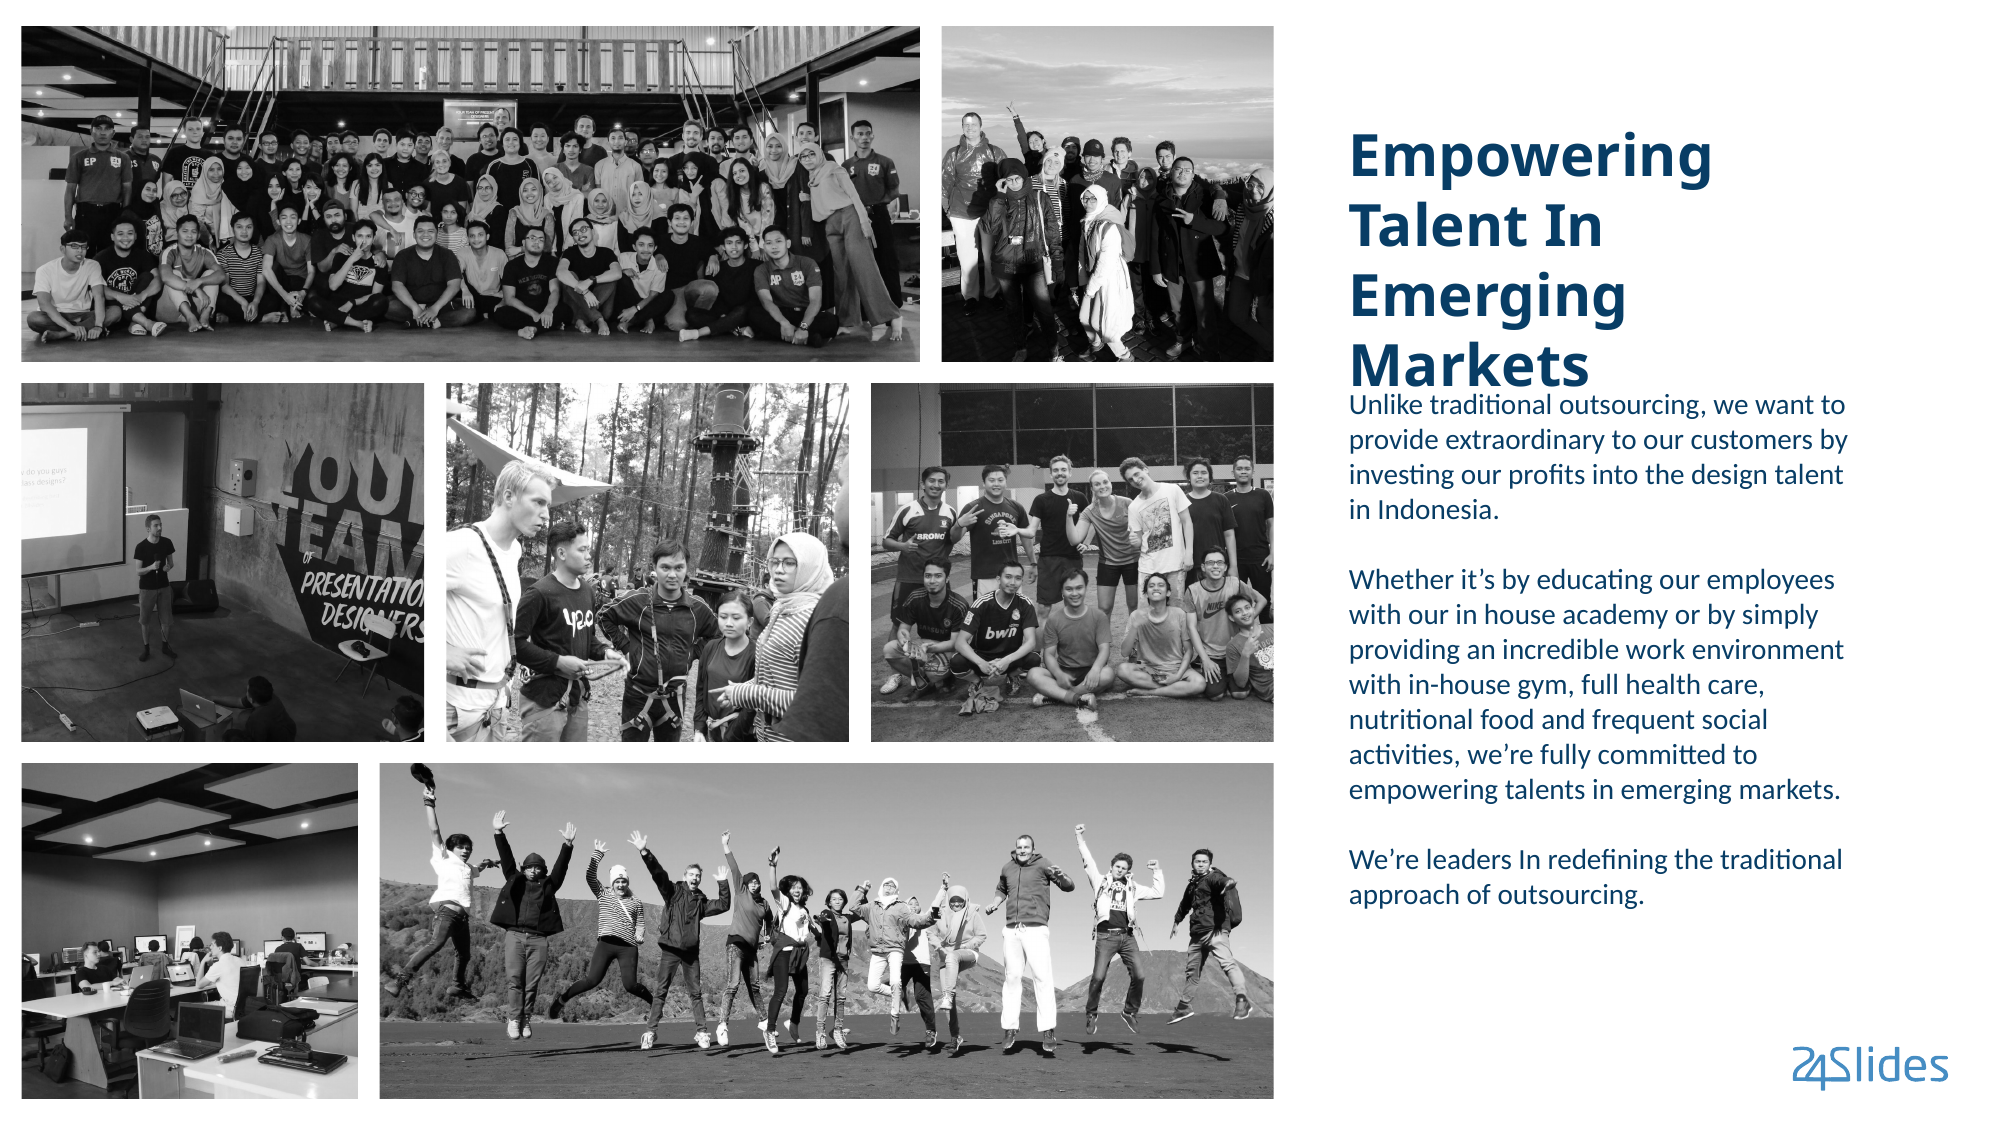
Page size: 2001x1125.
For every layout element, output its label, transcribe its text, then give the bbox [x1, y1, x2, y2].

text_box Unlike traditional outsourcing, we want to provide extraordinary to our customers by investing our profits into the design talent in Indonesia. Whether it’s by educating our employees with our in house academy or by simply providing an incredible work environment with in-house gym, full health care, nutritional food and frequent social activities, we’re fully committed to empowering talents in emerging markets. We’re leaders In redefining the traditional approach of outsourcing. [1349, 385, 1869, 911]
picture [21, 383, 424, 742]
picture [379, 763, 1274, 1099]
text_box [1792, 1046, 1949, 1091]
picture [871, 383, 1274, 742]
text_box Empowering Talent In Emerging Markets [1349, 118, 1869, 385]
picture [21, 26, 920, 362]
picture [21, 763, 358, 1099]
picture [446, 383, 849, 742]
picture [941, 26, 1274, 362]
